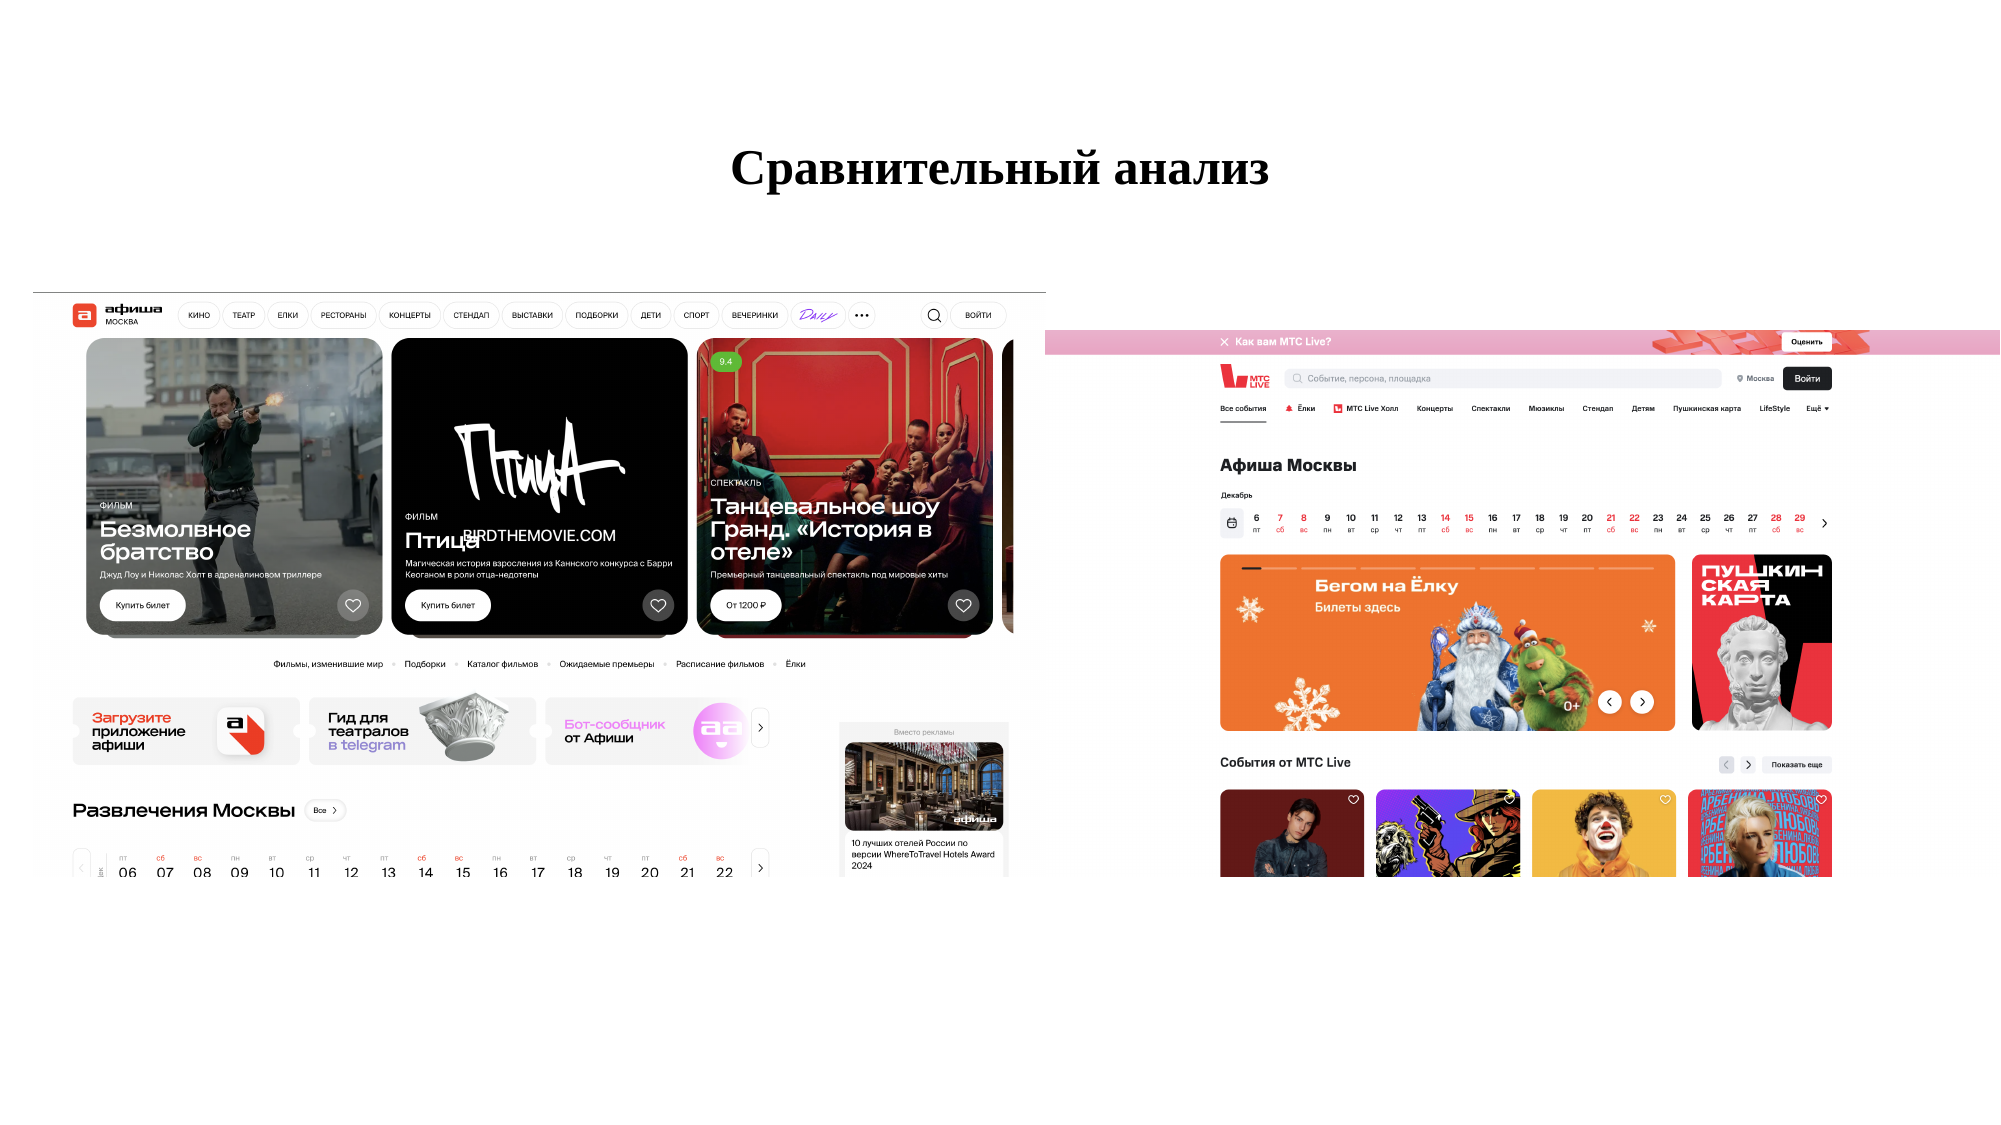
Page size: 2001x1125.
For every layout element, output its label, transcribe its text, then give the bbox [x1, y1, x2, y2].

title Сравнительный анализ [137, 59, 1863, 278]
picture [1045, 330, 2000, 877]
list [33, 292, 1046, 877]
